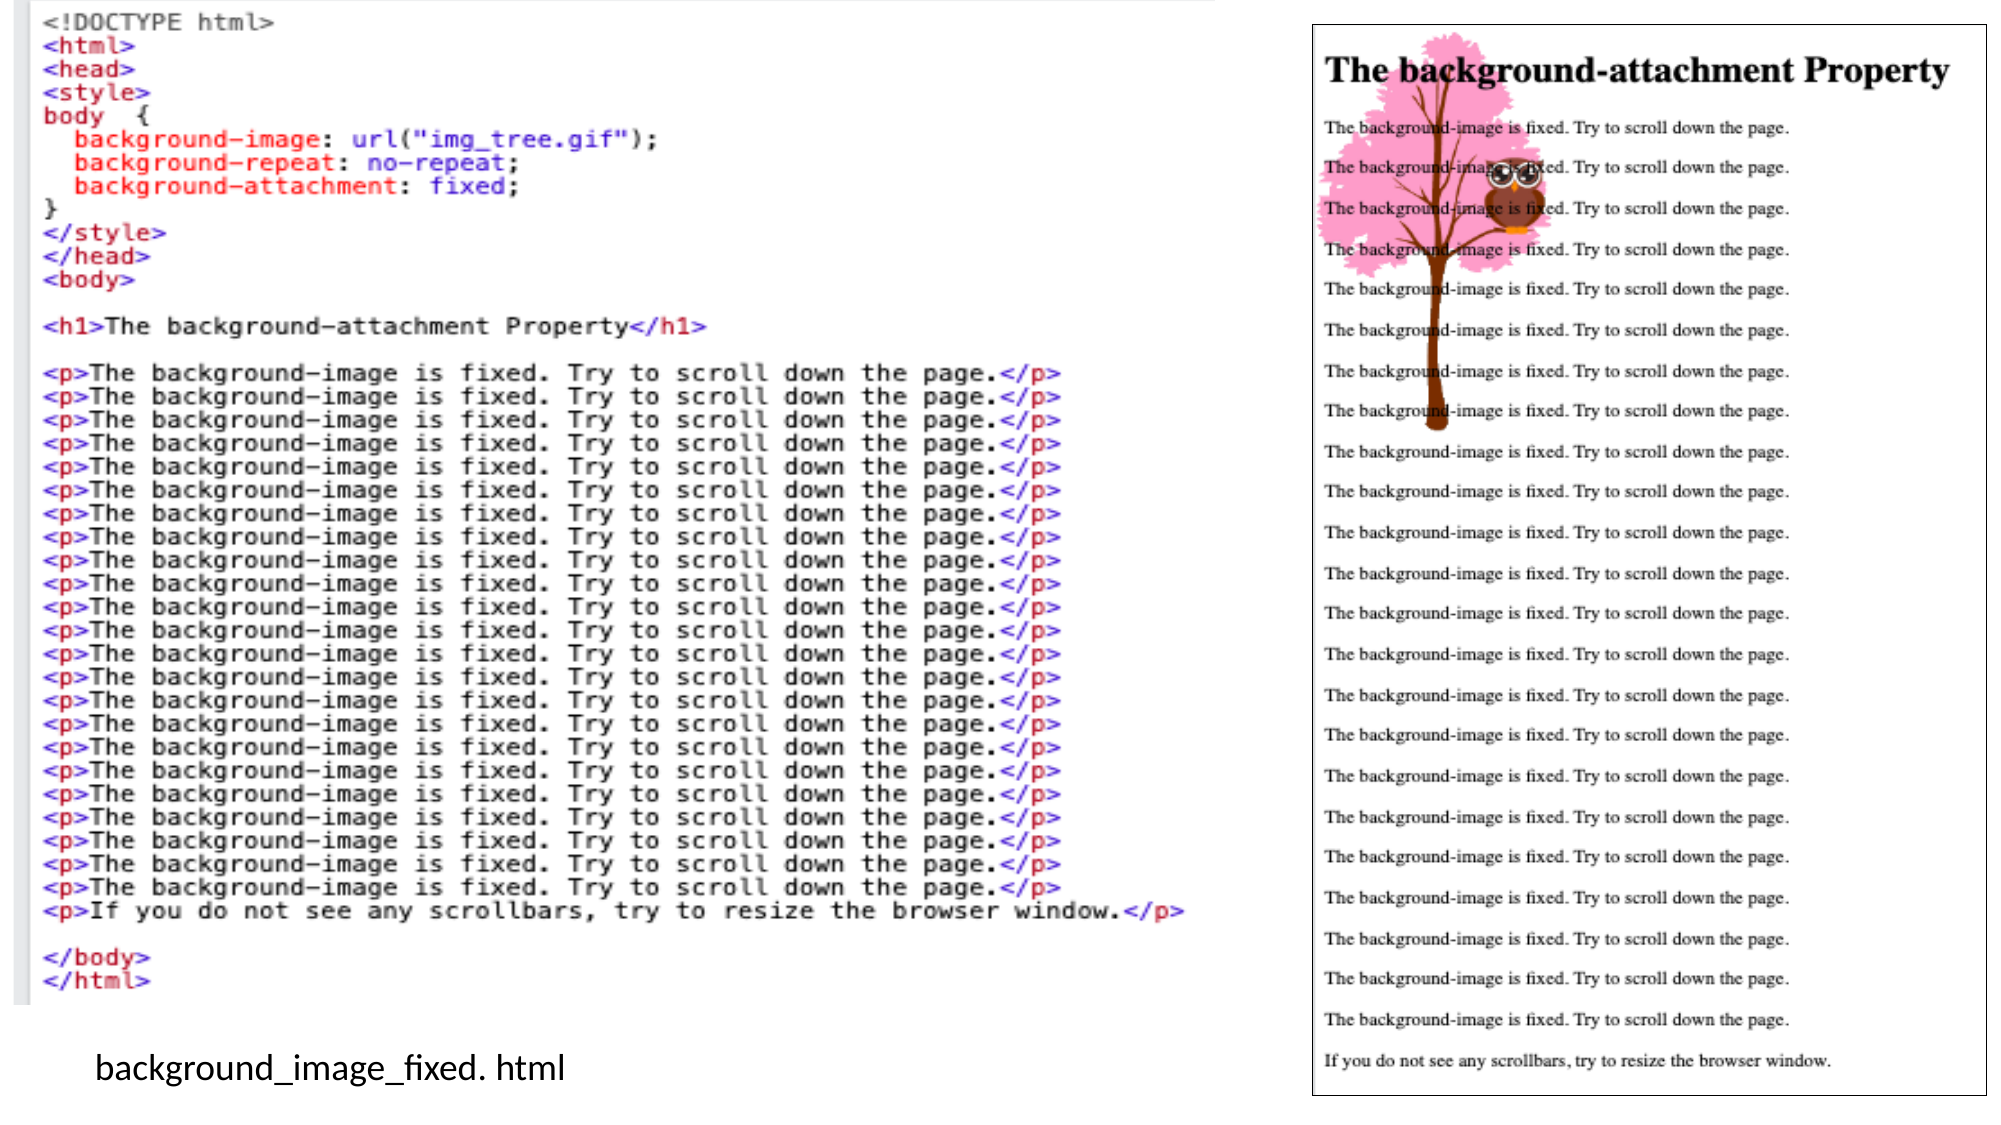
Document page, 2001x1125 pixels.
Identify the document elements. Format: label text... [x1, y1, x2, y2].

picture [13, 0, 1215, 1005]
text_box background_image_fixed. html [80, 1035, 1080, 1096]
picture [1312, 24, 1987, 1096]
